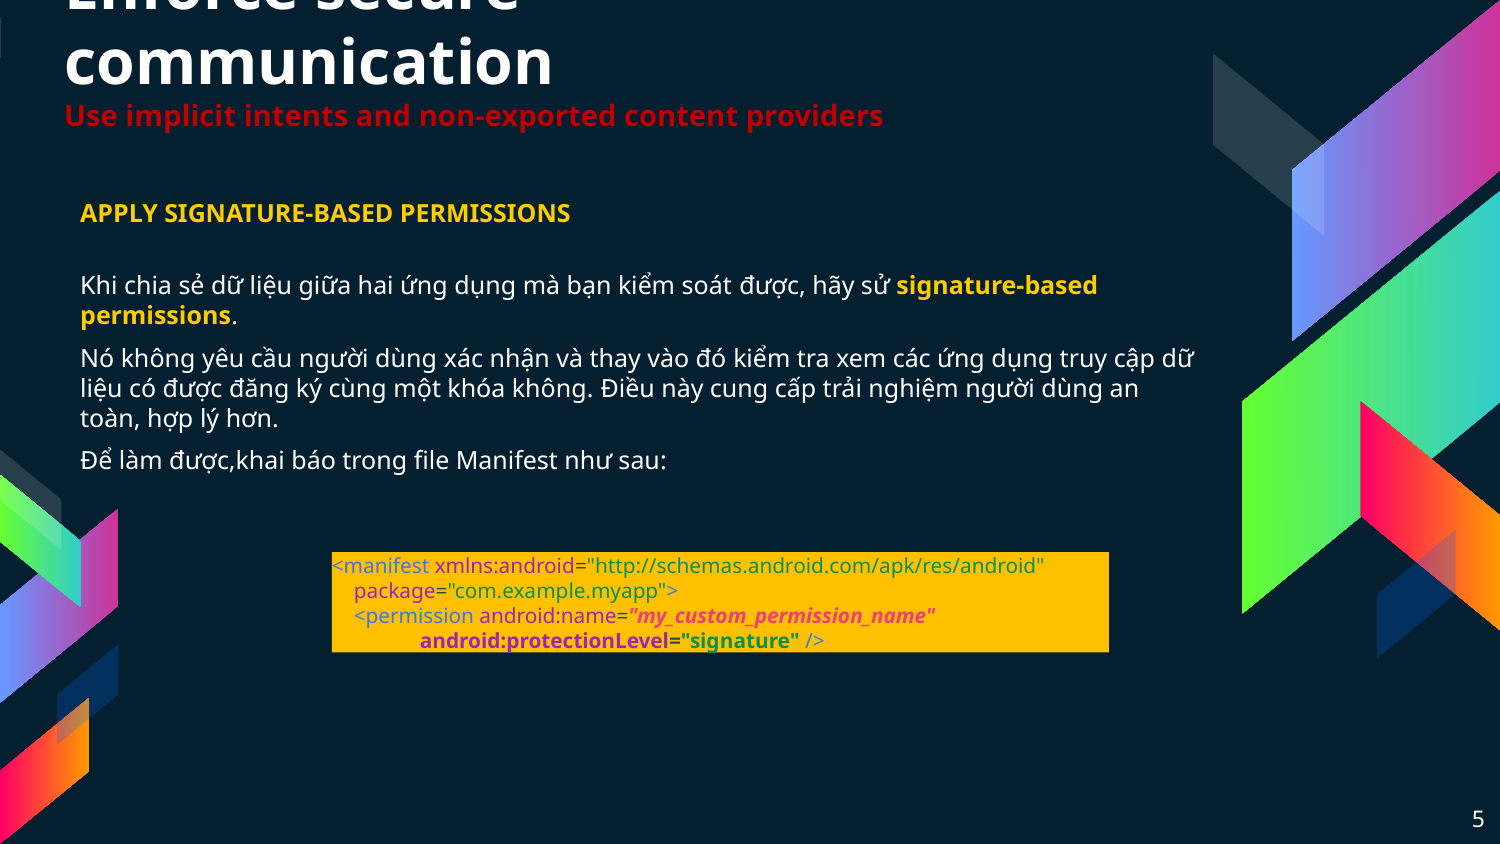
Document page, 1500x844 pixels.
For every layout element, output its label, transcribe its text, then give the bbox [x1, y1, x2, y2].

list APPLY SIGNATURE-BASED PERMISSIONS Khi chia sẻ dữ liệu giữa hai ứng dụng mà bạn kiểm soát được, hãy sử signature-based permissions. Nó không yêu cầu người dùng xác nhận và thay vào đó kiểm tra xem các ứng dụng truy cập dữ liệu có được đăng ký cùng một khóa không. Điều này cung cấp trải nghiệm người dùng an toàn, hợp lý hơn. Để làm được,khai báo trong file Manifest như sau: [65, 182, 1216, 377]
text_box <manifest xmlns:android="http://schemas.android.com/apk/res/android" package="com.example.myapp"> <permission android:name="my_custom_permission_name" android:protectionLevel="signature" /> [331, 552, 1109, 653]
slide_number 5 [1403, 789, 1500, 844]
title Enforce secure communication Use implicit intents and non-exported content providers [49, 78, 1029, 183]
